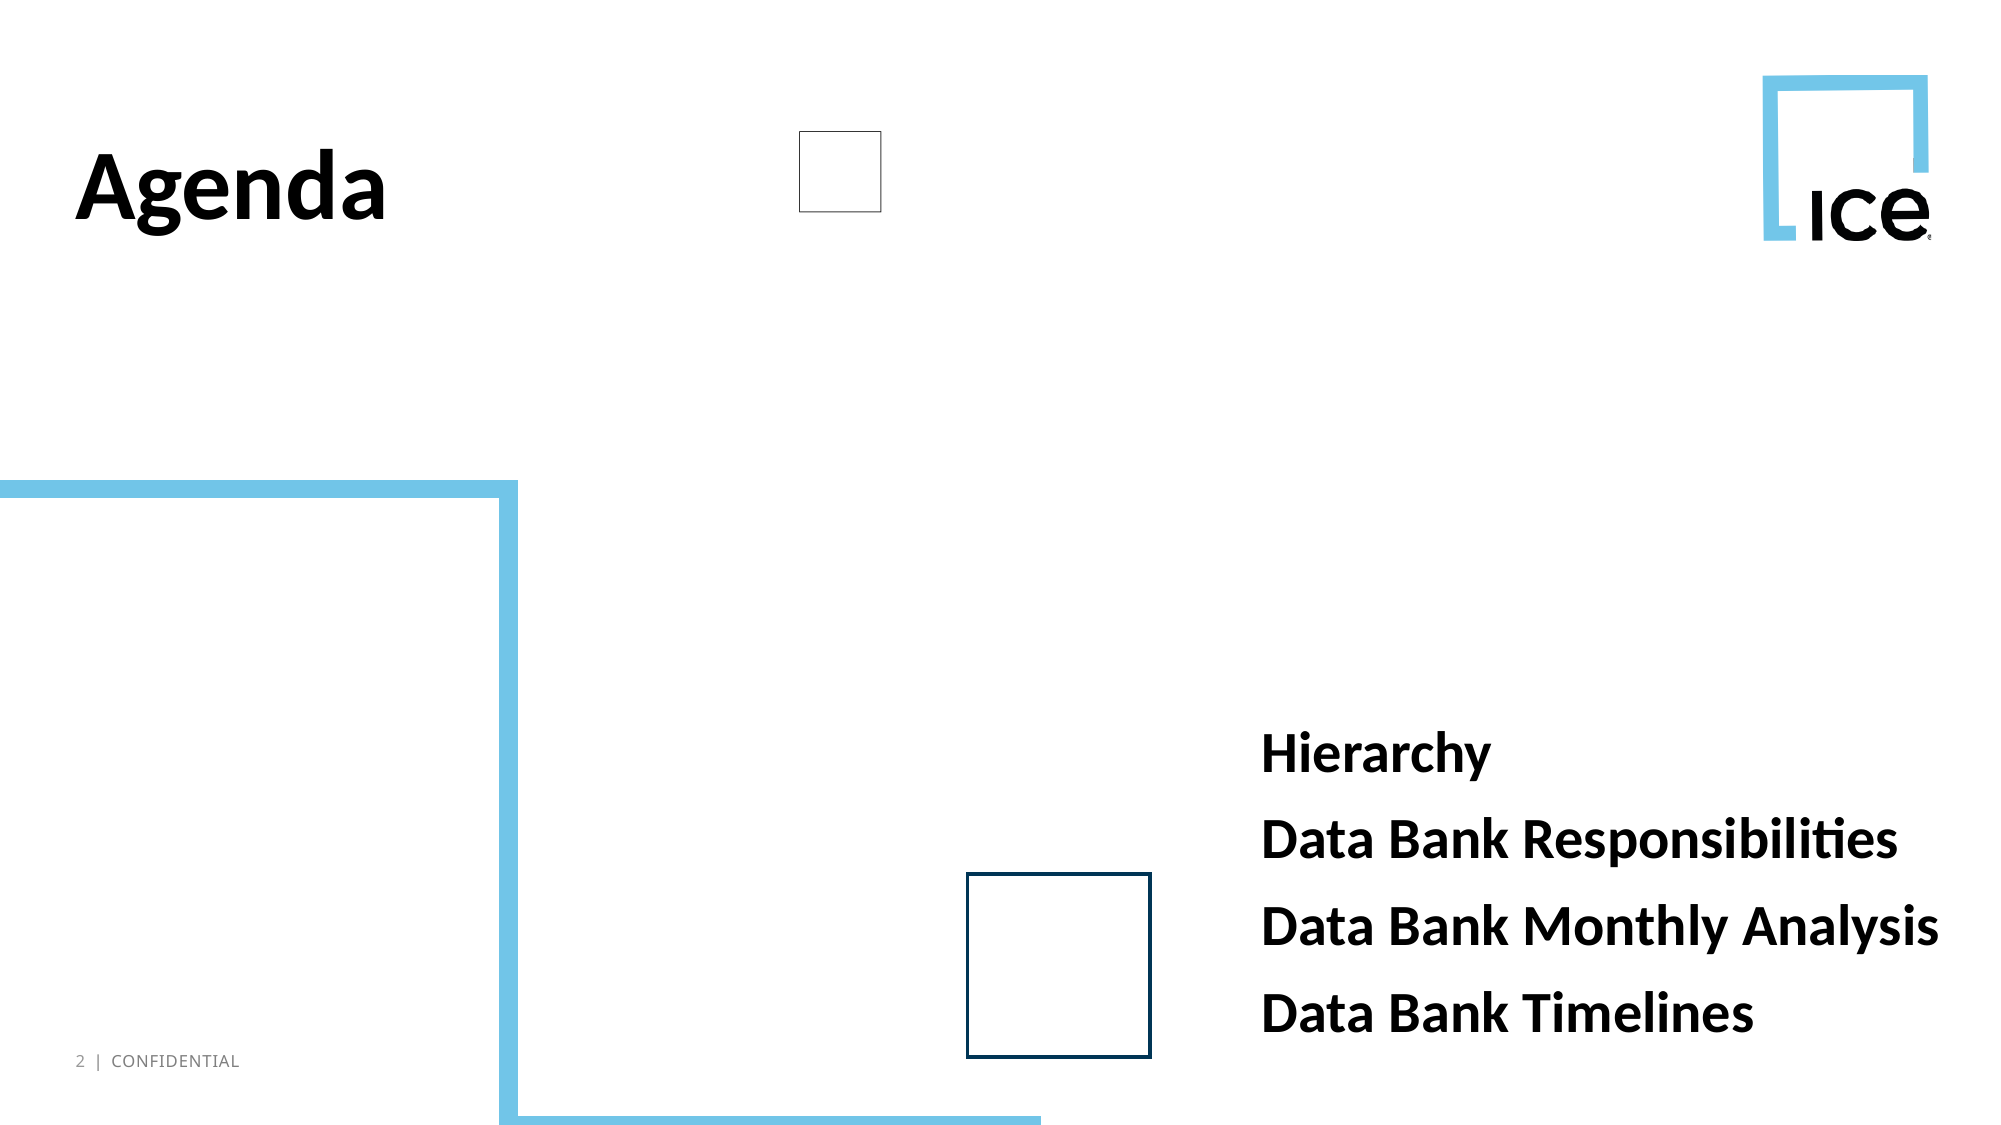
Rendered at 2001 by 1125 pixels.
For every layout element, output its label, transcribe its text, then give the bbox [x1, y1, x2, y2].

title Agenda [75, 108, 968, 239]
list Hierarchy Data Bank Responsibilities Data Bank Monthly Analysis Data Bank Timelines [1261, 713, 1979, 1043]
